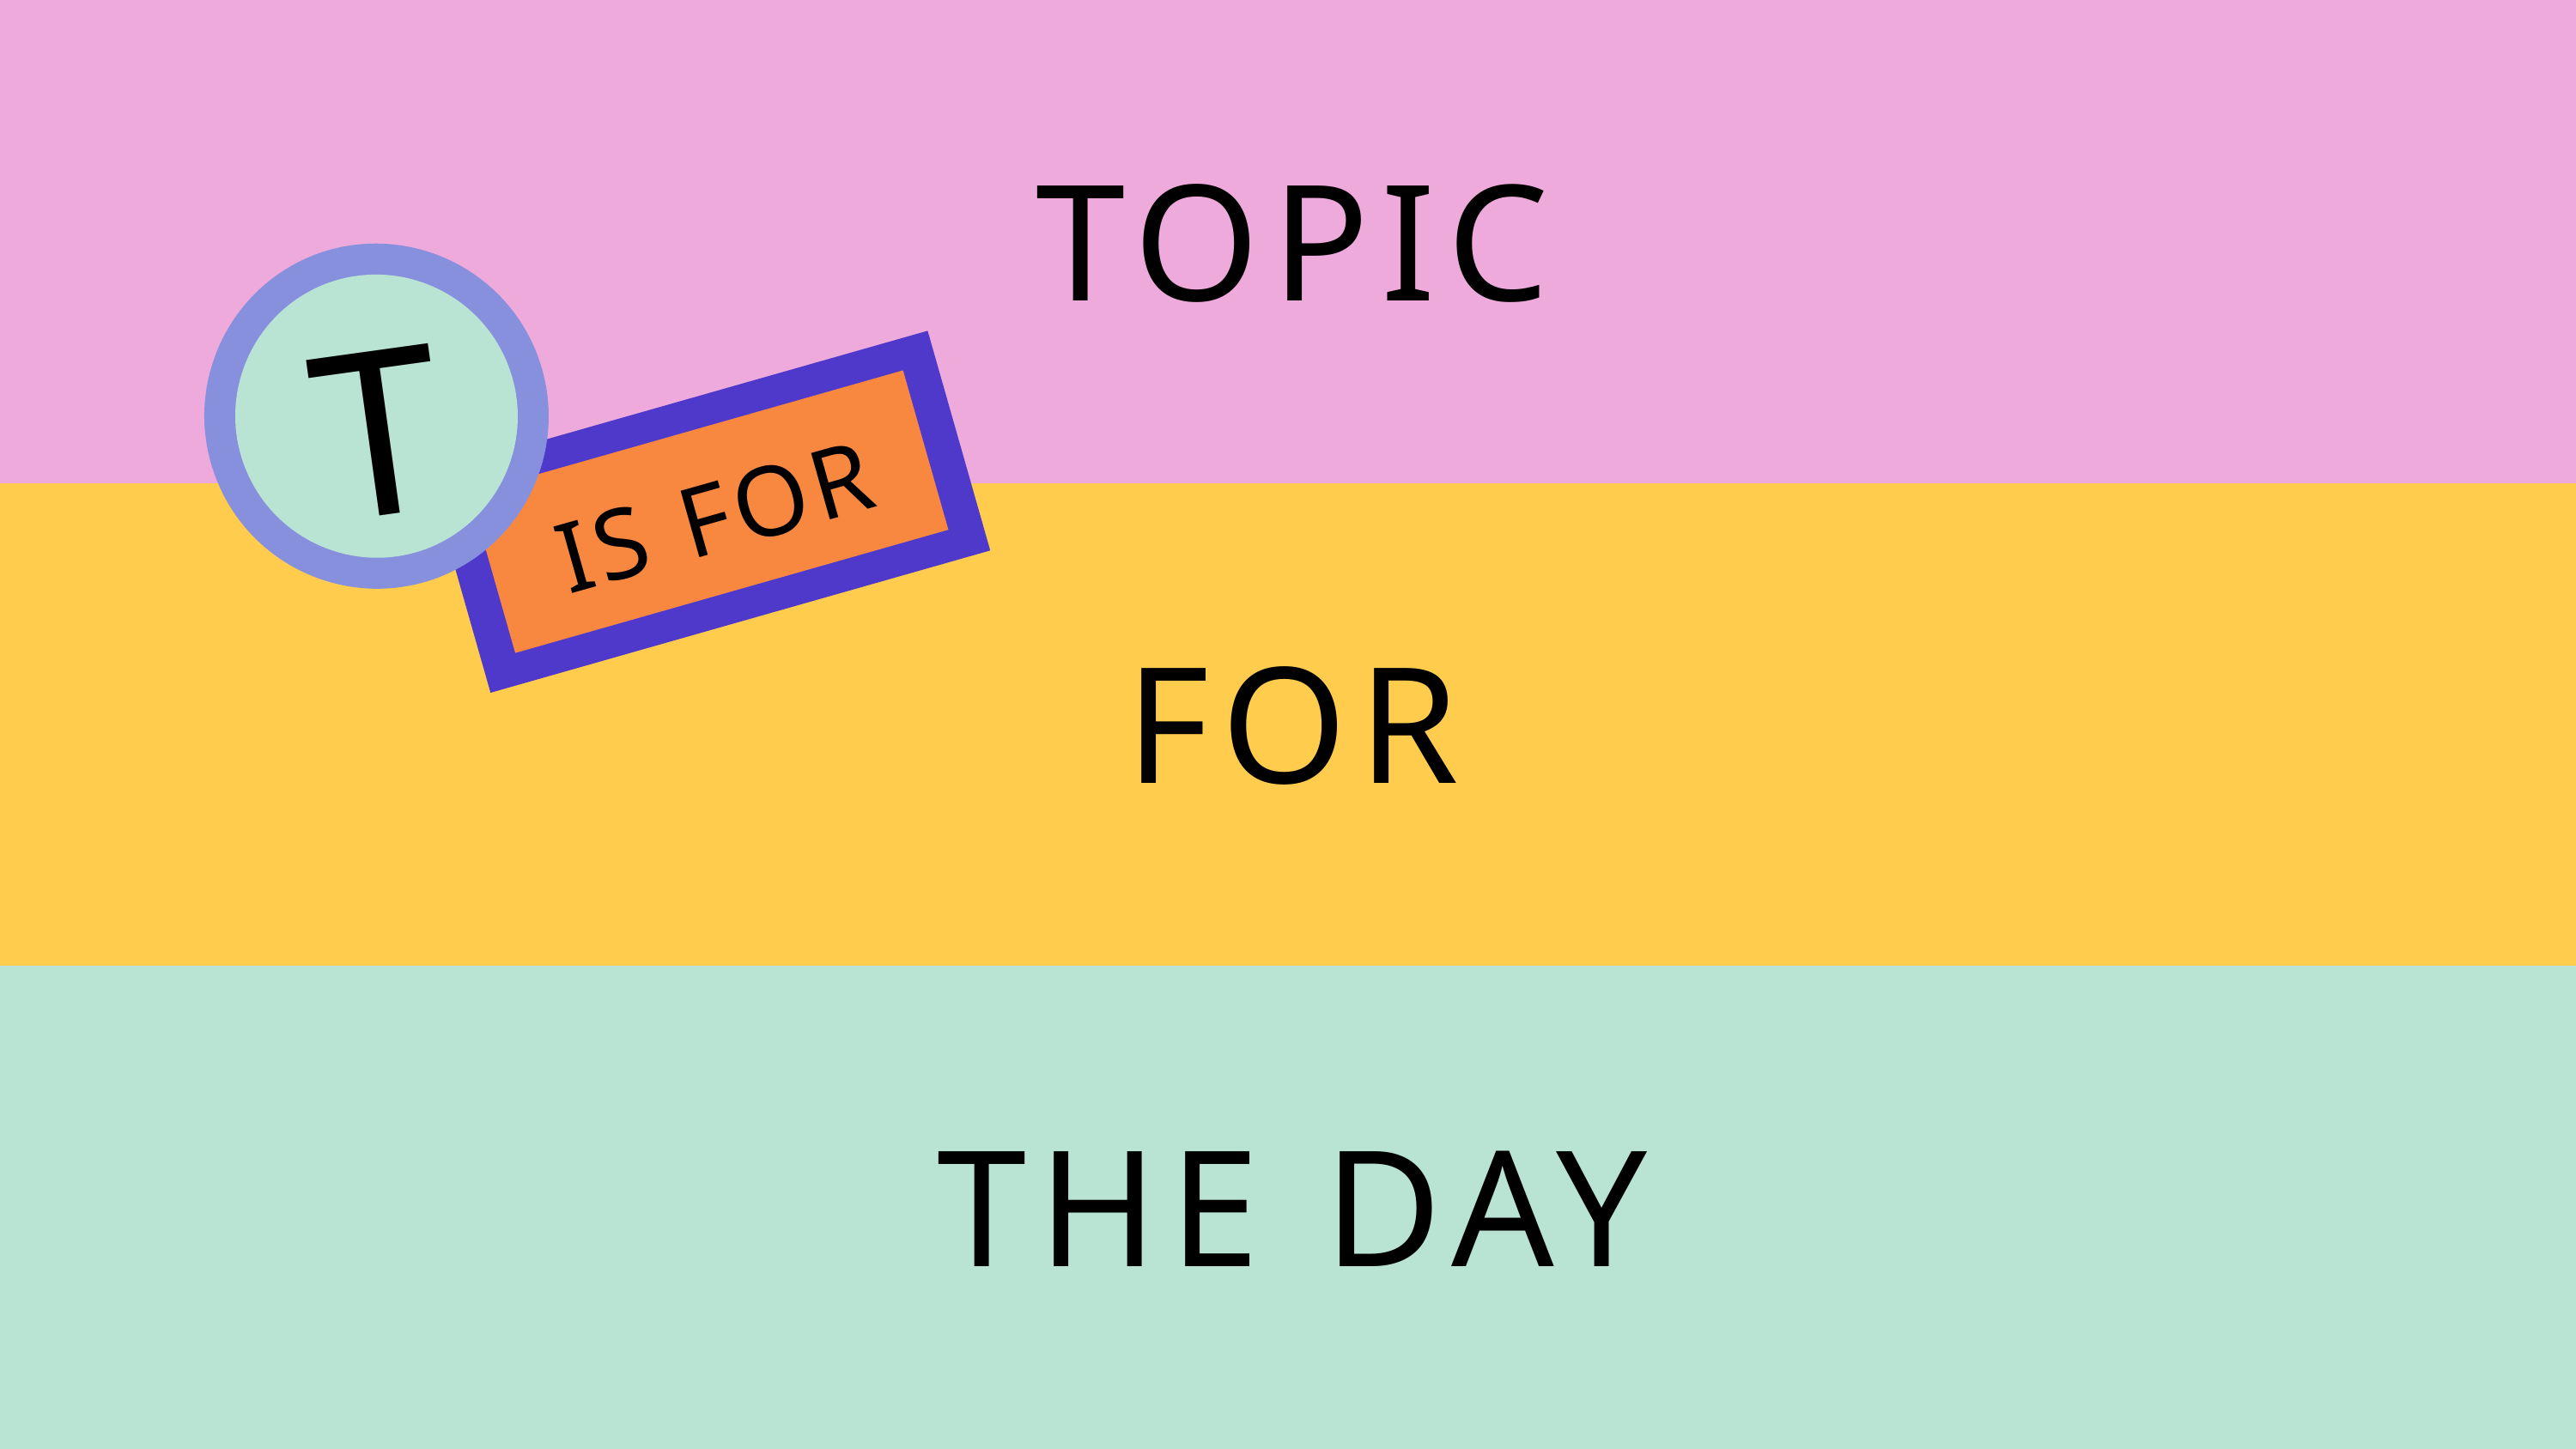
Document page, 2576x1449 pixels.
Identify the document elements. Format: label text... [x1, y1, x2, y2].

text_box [155, 194, 598, 639]
text_box FOR [155, 638, 2432, 816]
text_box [0, 965, 2576, 1449]
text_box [0, 0, 2576, 483]
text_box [428, 330, 991, 694]
